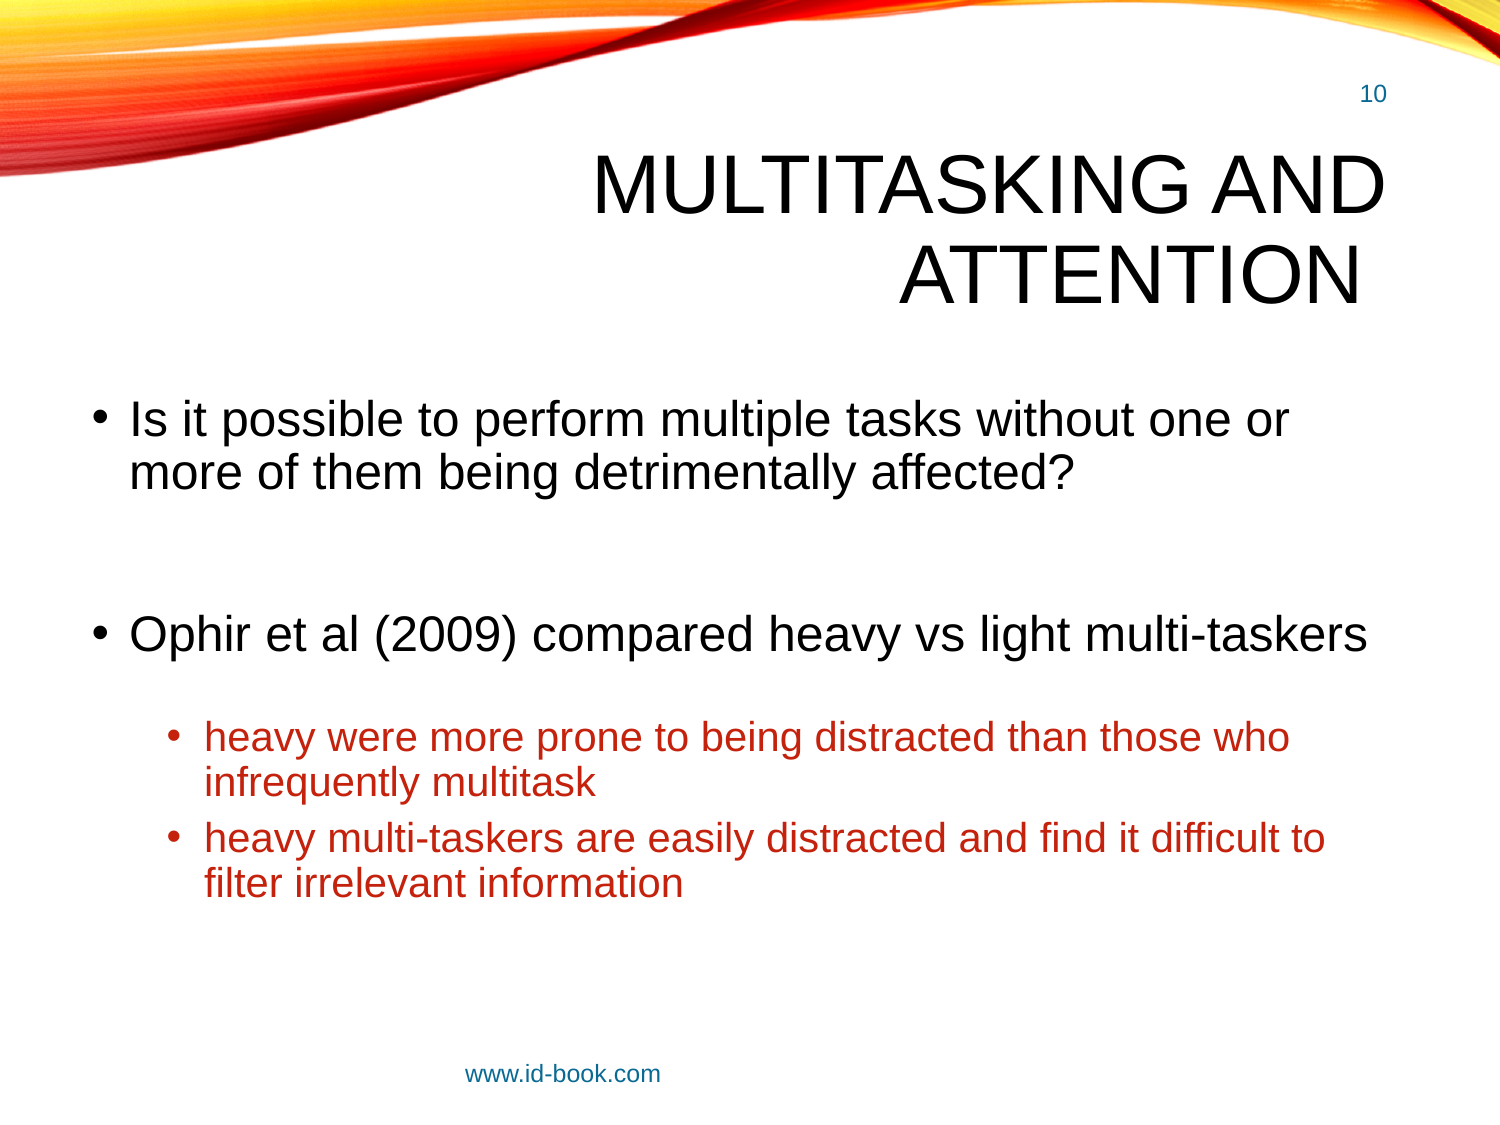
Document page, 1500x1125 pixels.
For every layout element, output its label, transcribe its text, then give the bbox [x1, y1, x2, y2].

title Multitasking and attention [206, 125, 1403, 338]
list Is it possible to perform multiple tasks without one or more of them being detrimentally affected? Ophir et al (2009) compared heavy vs light multi-taskers heavy were more prone to being distracted than those who infrequently multitask heavy multi-taskers are easily distracted and find it difficult to filter irrelevant information [76, 385, 1427, 1034]
footer www.id-book.com [97, 1042, 1030, 1103]
picture [0, 0, 1500, 178]
slide_number 10 [1078, 62, 1403, 123]
